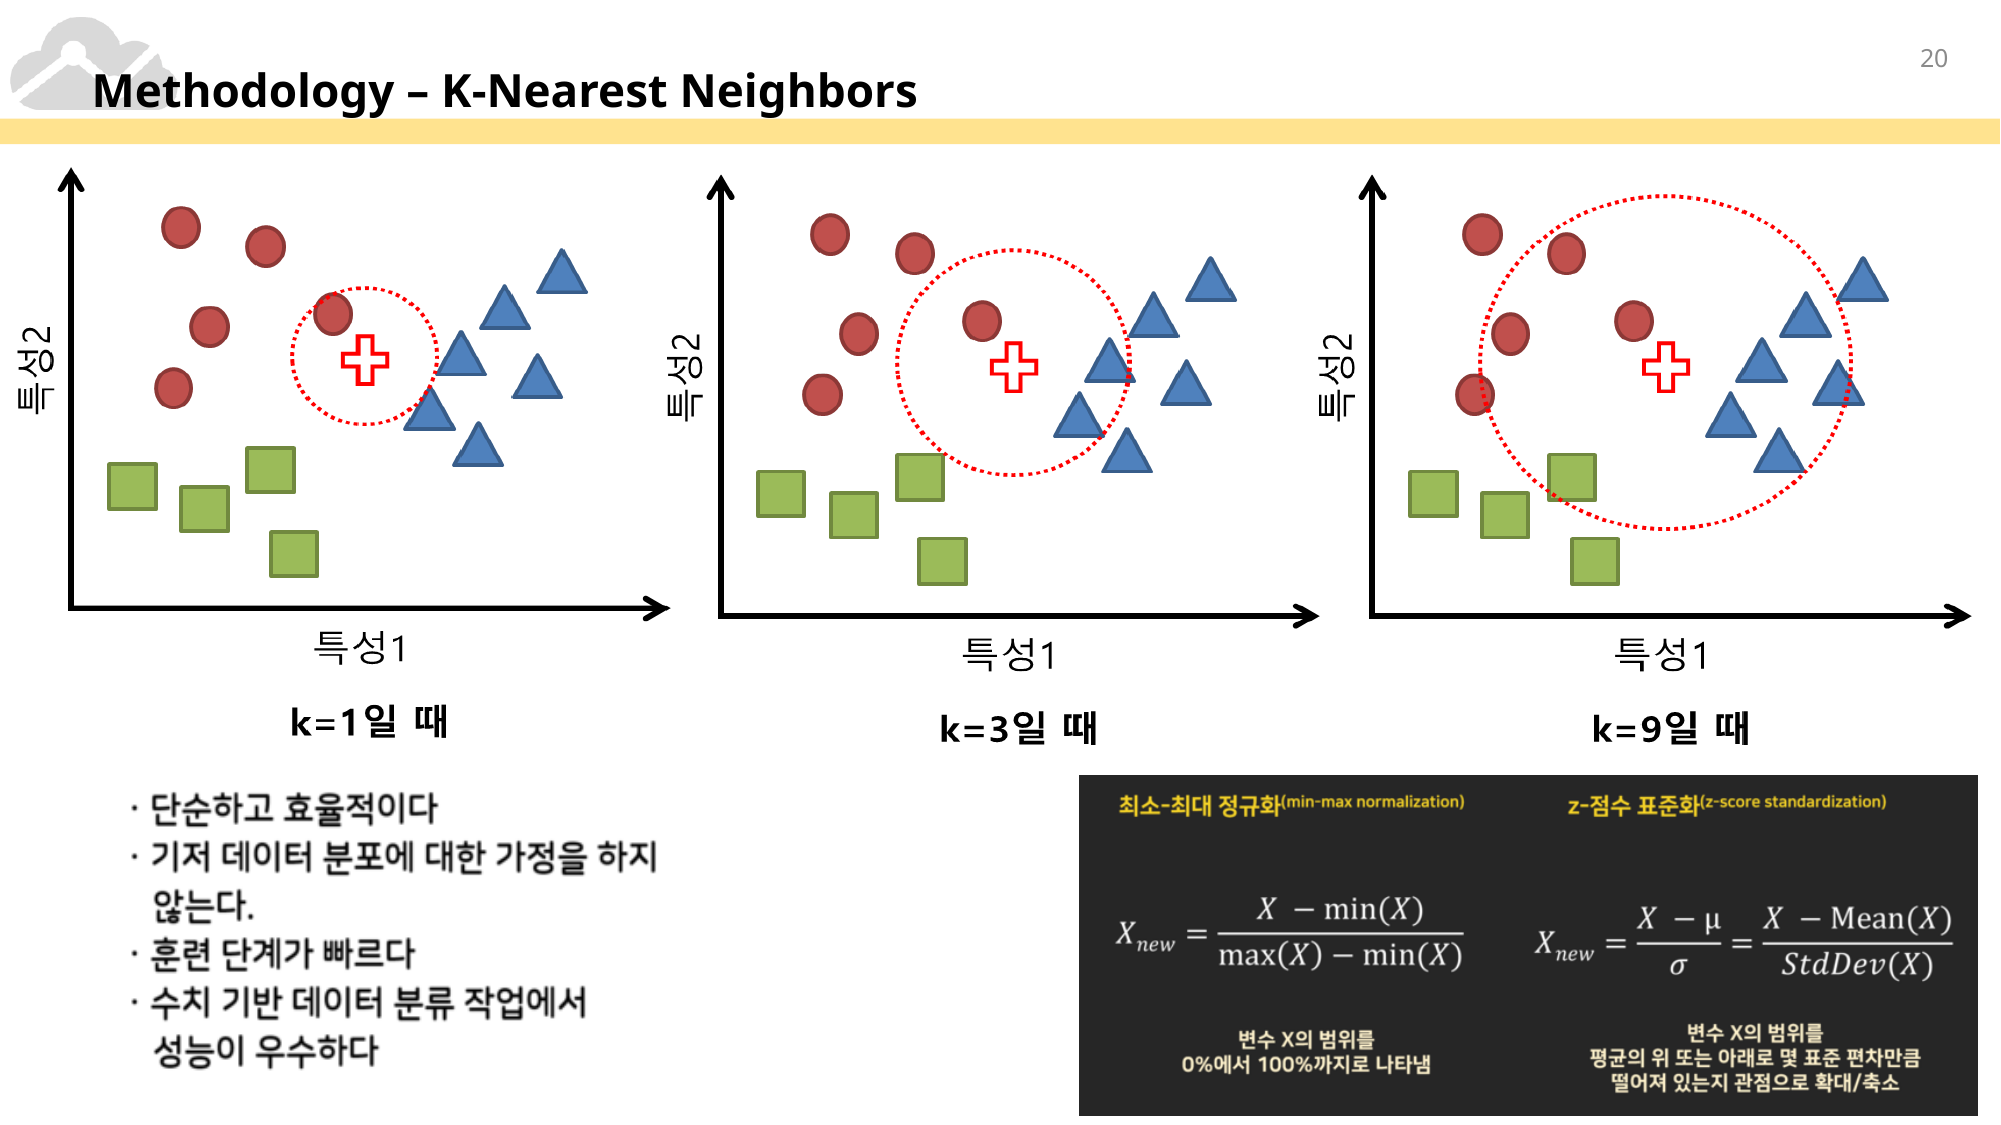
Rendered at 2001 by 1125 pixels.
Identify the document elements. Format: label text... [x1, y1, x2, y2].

picture [0, 141, 2000, 771]
text_box Methodology – K-Nearest Neighbors [76, 54, 933, 125]
picture [0, 8, 188, 121]
picture [126, 781, 679, 1087]
slide_number 20 [1513, 29, 1964, 90]
picture [1079, 775, 1978, 1116]
